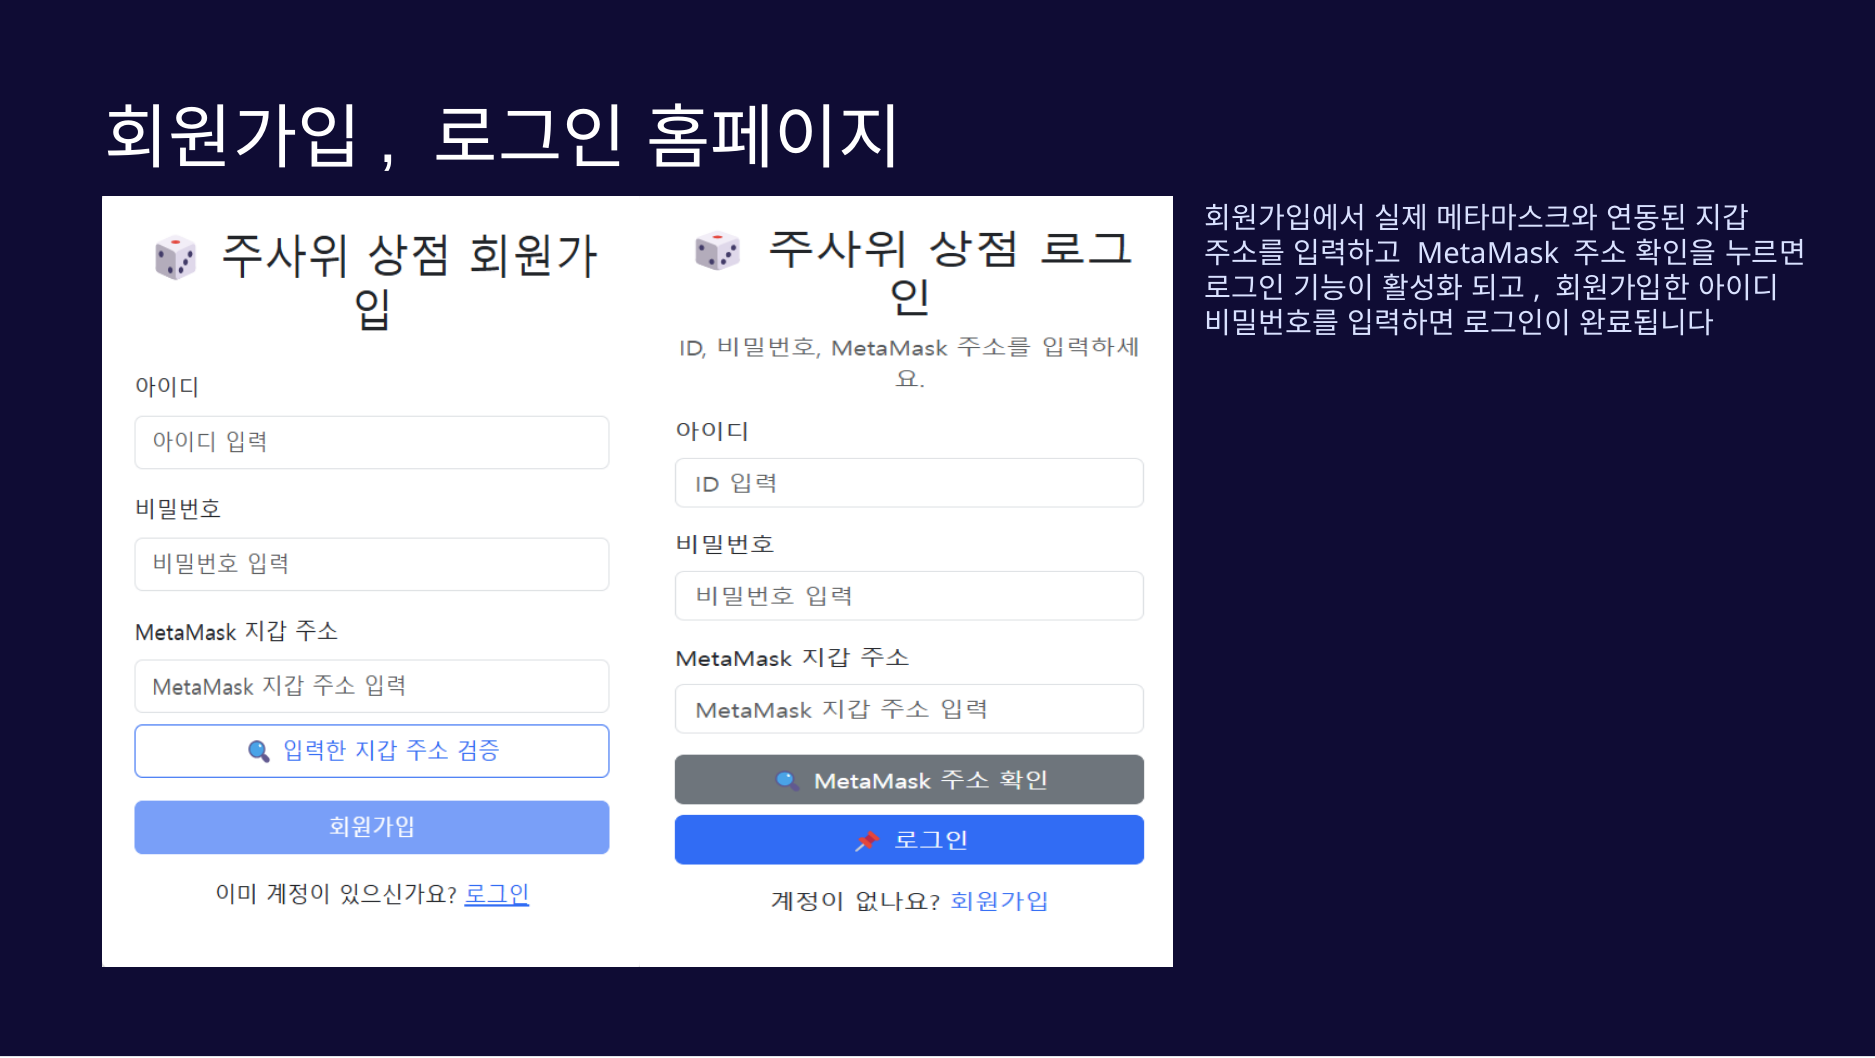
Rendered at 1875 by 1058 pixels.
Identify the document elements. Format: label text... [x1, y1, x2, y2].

text_box 회원가입에서 실제 메타마스크와 연동된 지갑 주소를 입력하고 MetaMask 주소 확인을 누르면 로그인 기능이 활성화 되고, 회원가입한 아이디 비밀번호를 입력하면 로그인이 완료됩니다 [1202, 196, 1834, 340]
title 회원가입, 로그인 홈페이지 [102, 90, 1158, 196]
picture [102, 196, 1174, 968]
